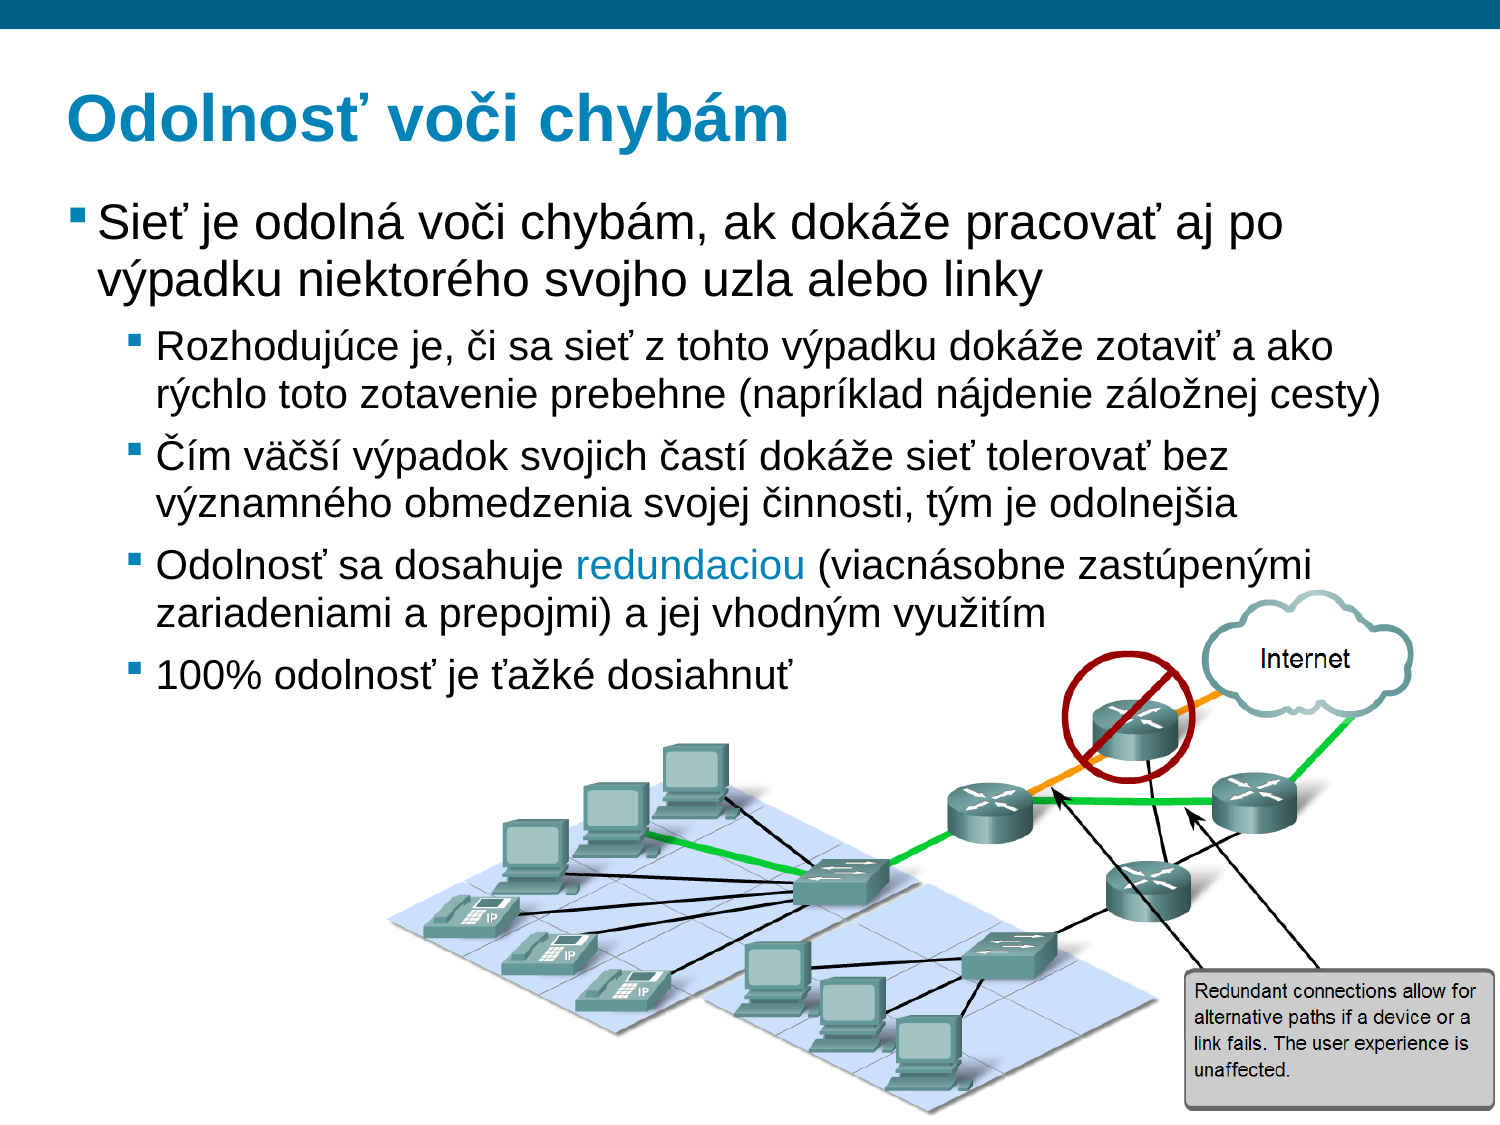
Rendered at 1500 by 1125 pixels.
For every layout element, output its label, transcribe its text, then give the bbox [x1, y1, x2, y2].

list Sieť je odolná voči chybám, ak dokáže pracovať aj po výpadku niektorého svojho uzla alebo linky Rozhodujúce je, či sa sieť z tohto výpadku dokáže zotaviť a ako rýchlo toto zotavenie prebehne (napríklad nájdenie záložnej cesty) Čím väčší výpadok svojich častí dokáže sieť tolerovať bez významného obmedzenia svojej činnosti, tým je odolnejšia Odolnosť sa dosahuje redundaciou (viacnásobne zastúpenými zariadeniami a prepojmi) a jej vhodným využitím 100% odolnosť je ťažké dosiahnuť [53, 187, 1447, 1075]
picture [375, 583, 1500, 1125]
title Odolnosť voči chybám [53, 50, 1447, 163]
